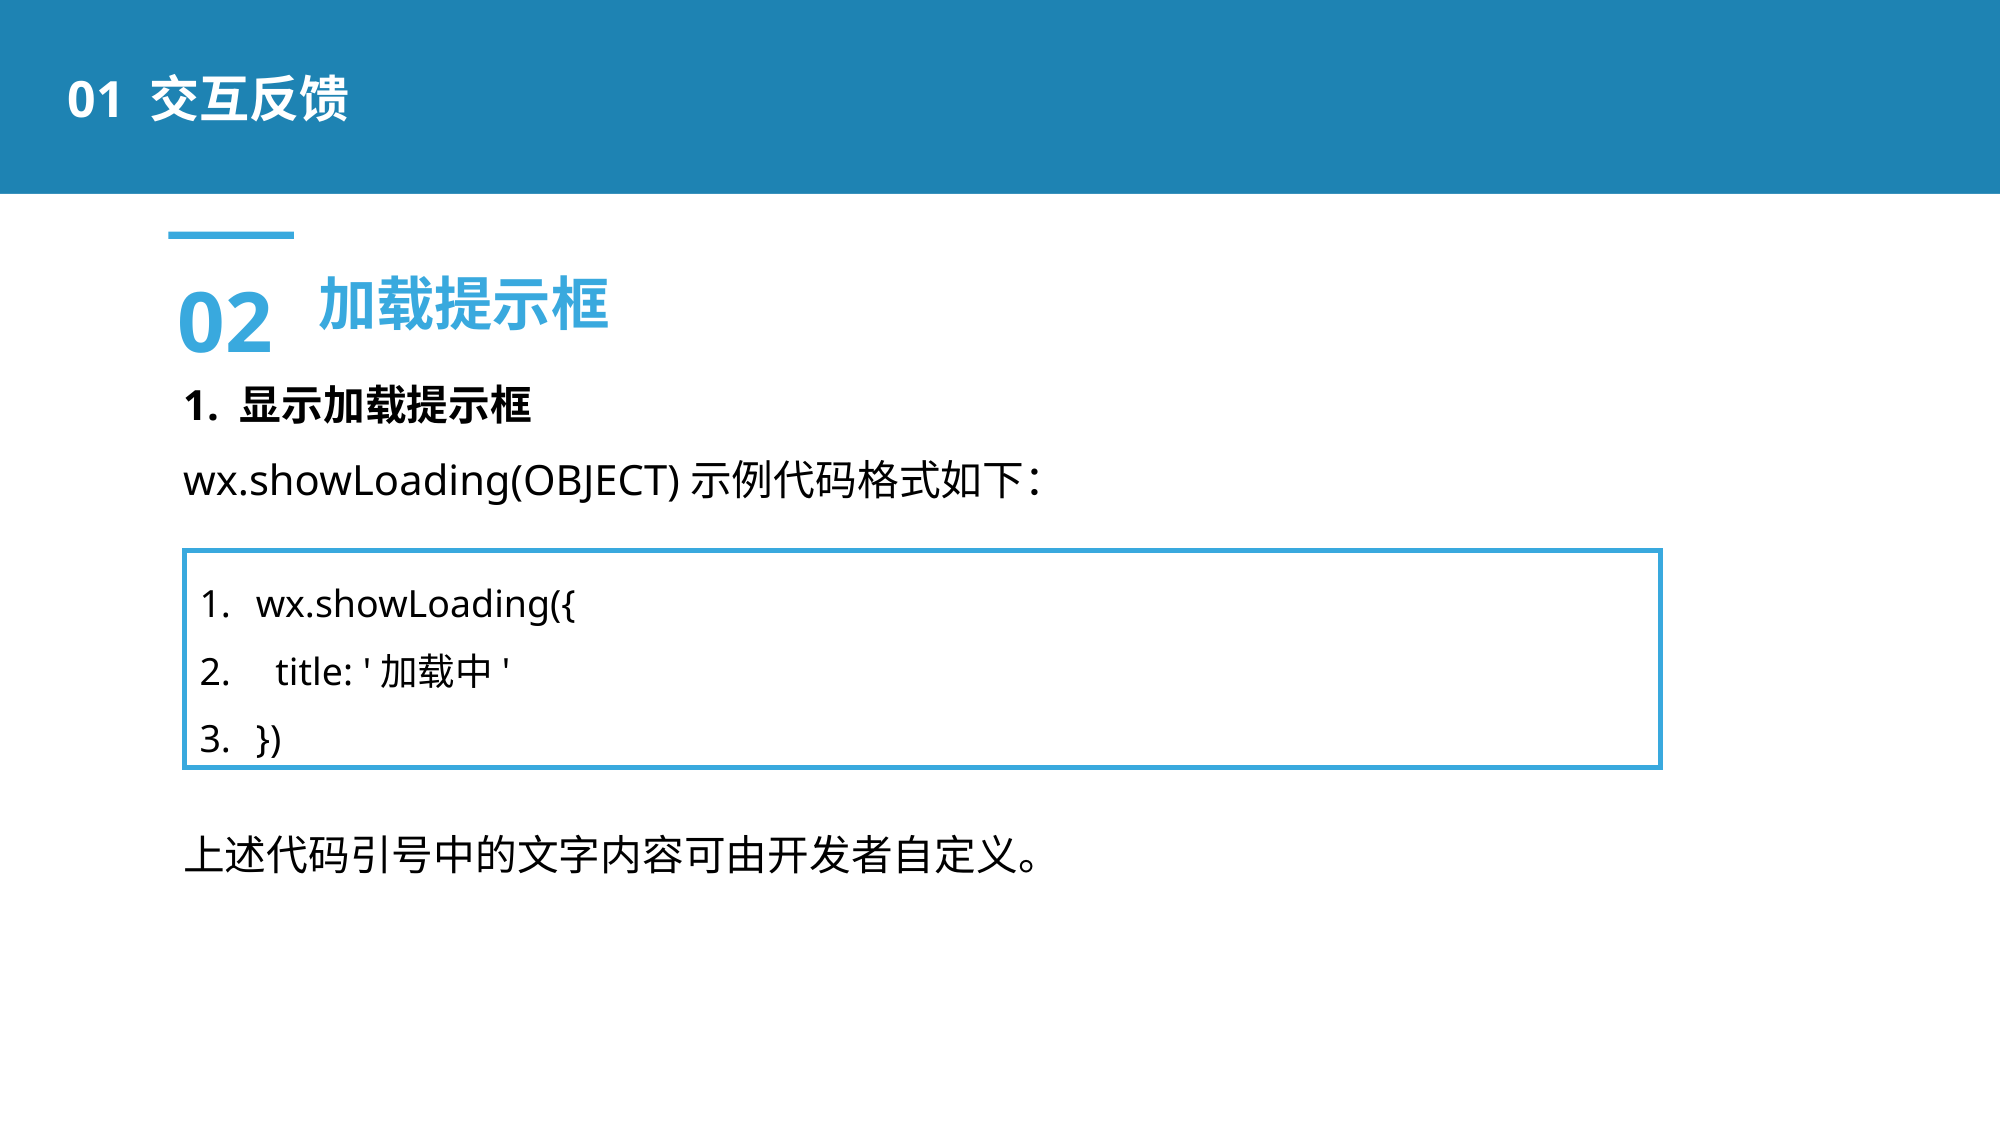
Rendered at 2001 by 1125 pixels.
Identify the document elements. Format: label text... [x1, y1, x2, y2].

text_box 加载提示框 [303, 238, 625, 345]
text_box 02 [163, 231, 288, 377]
text_box [288, 231, 295, 240]
list 01 交互反馈 [52, 41, 924, 162]
text_box 1. 显示加载提示框 wx.showLoading(OBJECT)示例代码格式如下： 上述代码引号中的文字内容可由开发者自定义。 [168, 345, 1818, 886]
text_box wx.showLoading({ title: '加载中' }) [184, 549, 1662, 769]
